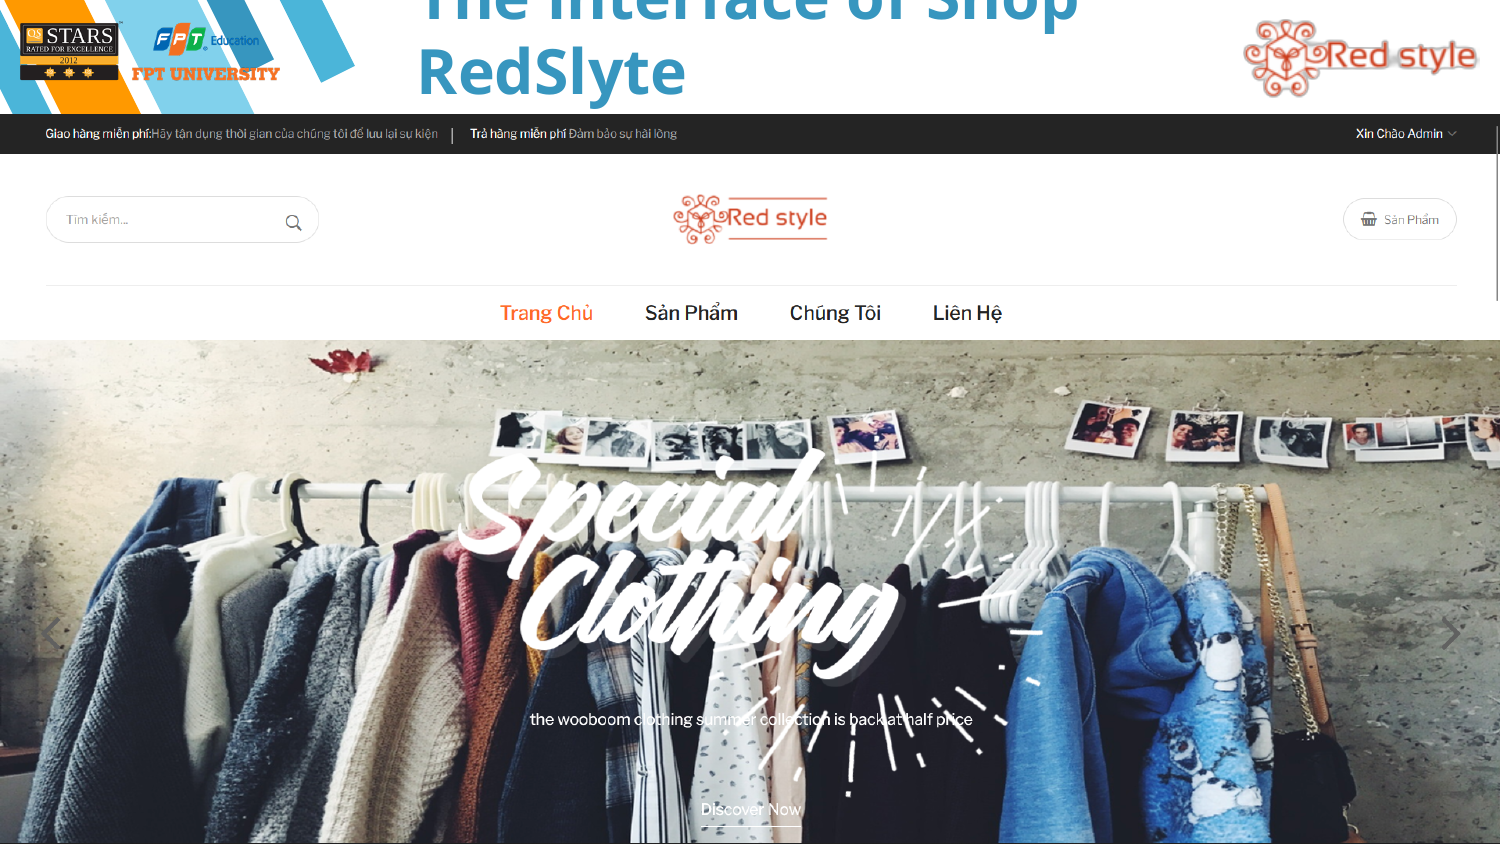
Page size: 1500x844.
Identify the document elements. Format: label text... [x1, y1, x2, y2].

title The interface of Shop RedSlyte [401, 10, 1347, 113]
picture [14, 9, 285, 91]
picture [0, 114, 1500, 844]
picture [1243, 18, 1480, 100]
